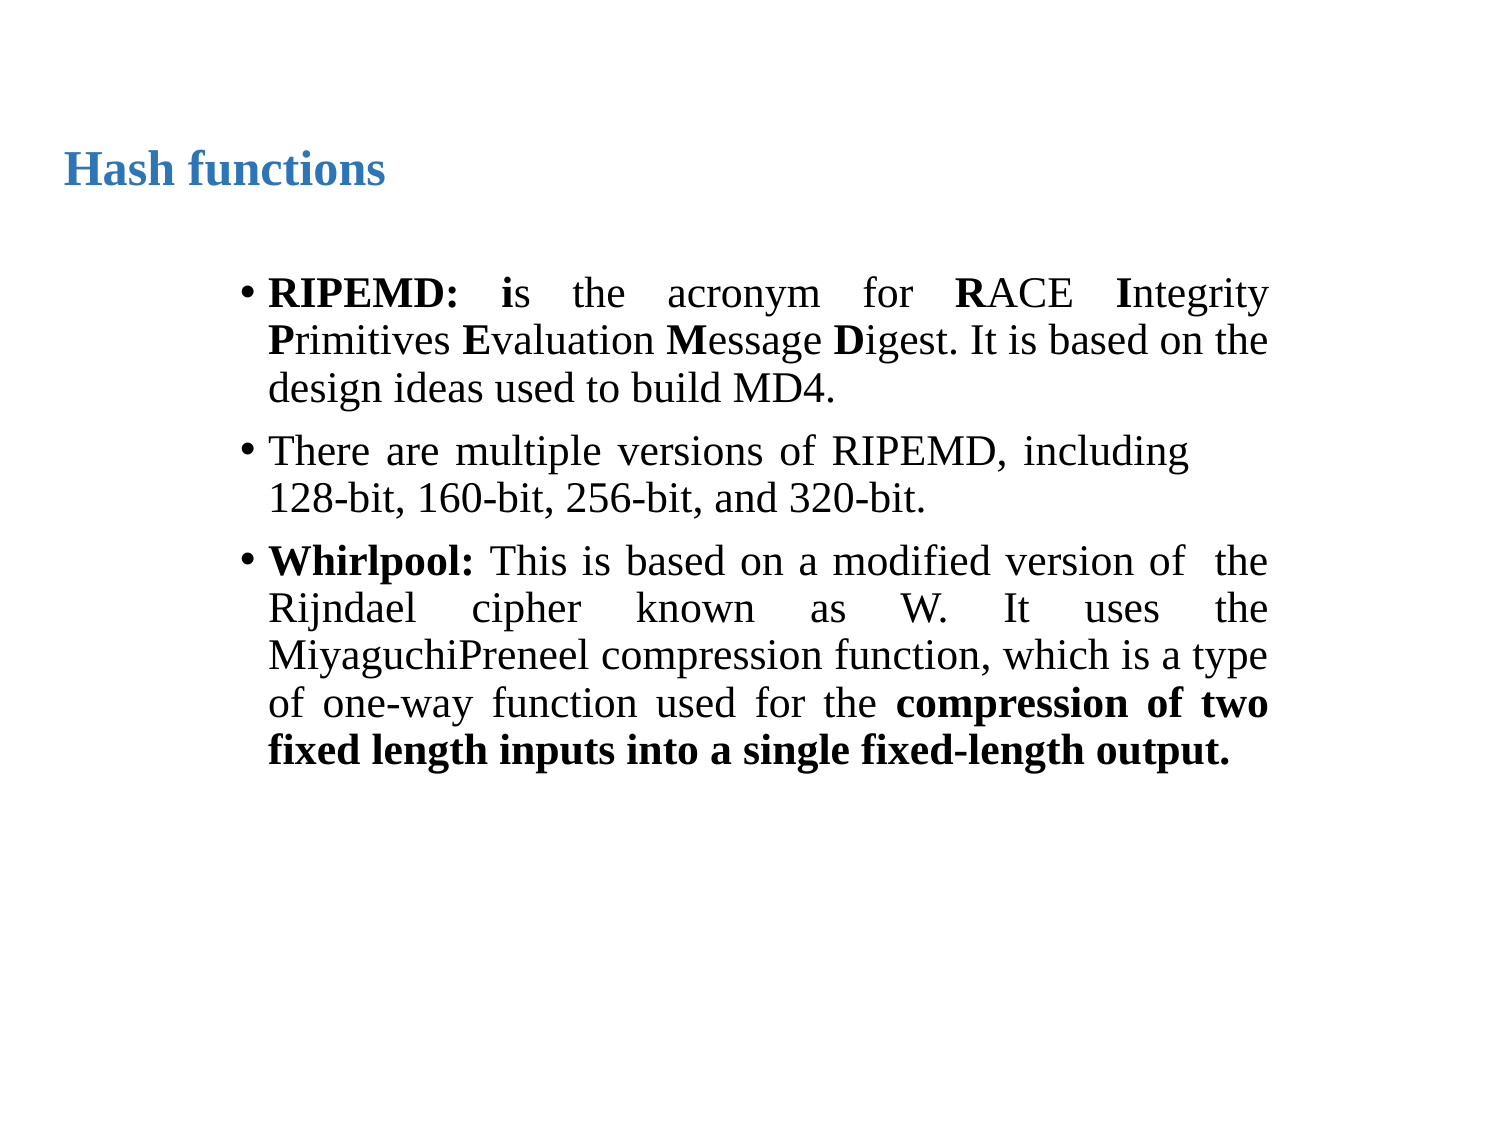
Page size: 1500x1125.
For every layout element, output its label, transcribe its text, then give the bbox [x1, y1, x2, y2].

title Hash functions [48, 134, 1062, 204]
list RIPEMD: is the acronym for RACE Integrity Primitives Evaluation Message Digest. It is based on the design ideas used to build MD4. There are multiple versions of RIPEMD, including 128-bit, 160-bit, 256-bit, and 320-bit. Whirlpool: This is based on a modified version of the Rijndael cipher known as W. It uses the MiyaguchiPreneel compression function, which is a type of one-way function used for the compression of two fixed length inputs into a single fixed-length output. [225, 262, 1285, 916]
